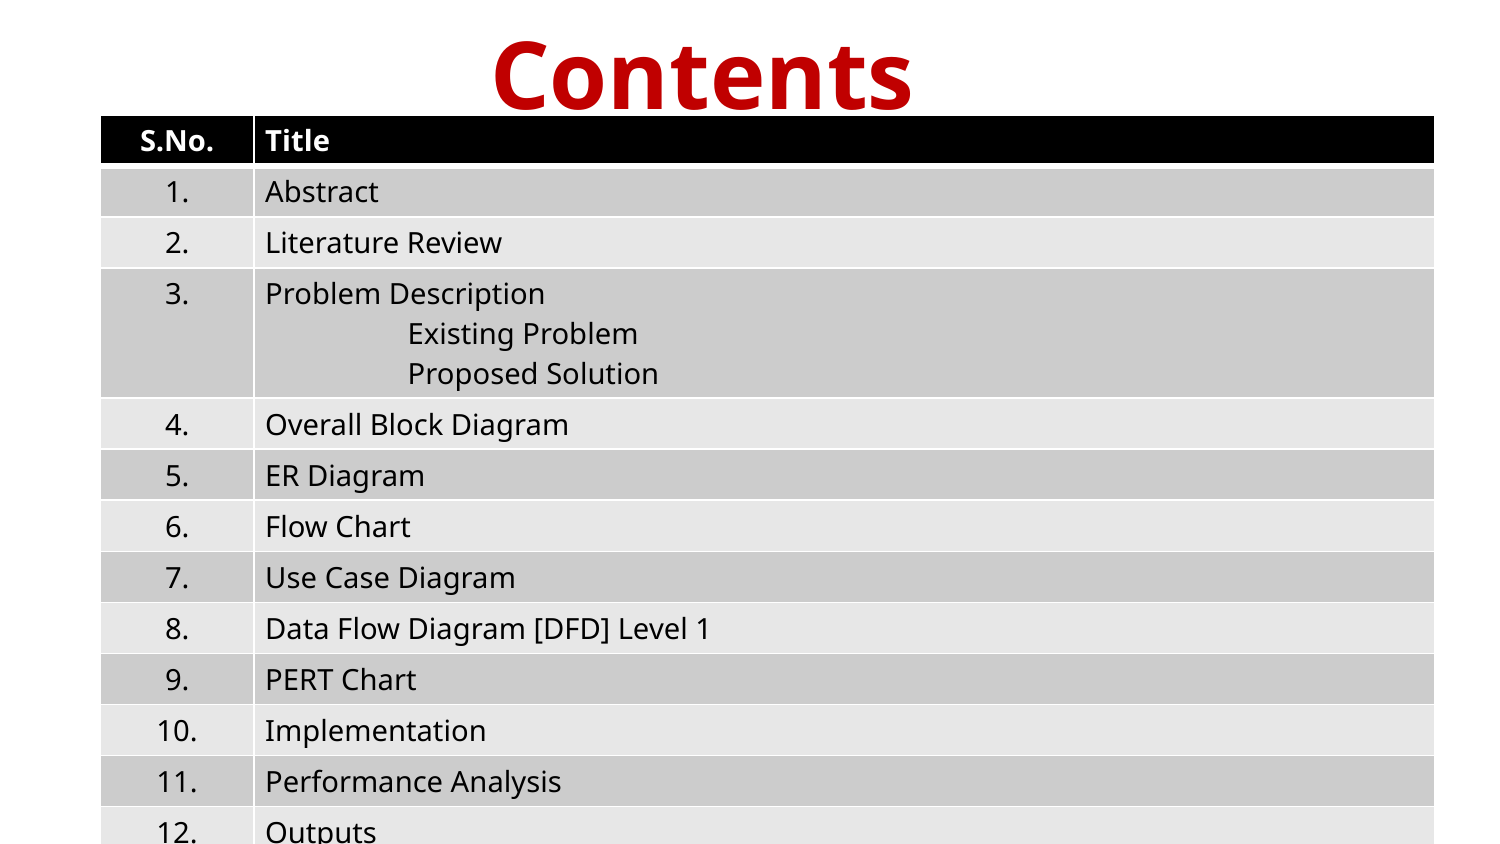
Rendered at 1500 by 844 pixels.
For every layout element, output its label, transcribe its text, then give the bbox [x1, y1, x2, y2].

table_cell PERT Chart [255, 654, 1434, 704]
table_header Title [255, 116, 1434, 163]
table_cell 11. [101, 756, 253, 806]
table_cell 8. [101, 603, 253, 653]
table_cell 3. [101, 269, 253, 397]
table_cell 5. [101, 450, 253, 499]
table_cell Literature Review [255, 218, 1434, 267]
table_cell ER Diagram [255, 450, 1434, 499]
title Contents [442, 8, 962, 97]
table_cell 7. [101, 552, 253, 602]
table_cell 2. [101, 218, 253, 267]
table_cell 1. [101, 169, 253, 216]
table_cell Implementation [255, 705, 1434, 755]
table_cell 9. [101, 654, 253, 704]
table_cell 6. [101, 501, 253, 551]
table_cell Overall Block Diagram [255, 399, 1434, 448]
table_cell Abstract [255, 169, 1434, 216]
table_cell Problem Description Existing Problem Proposed Solution [255, 269, 1434, 397]
table_cell 10. [101, 705, 253, 755]
table_cell 12. [101, 807, 253, 844]
table_cell Data Flow Diagram [DFD] Level 1 [255, 603, 1434, 653]
table_cell Flow Chart [255, 501, 1434, 551]
table_cell Use Case Diagram [255, 552, 1434, 602]
table_cell Outputs [255, 807, 1434, 844]
table_header S.No. [101, 116, 253, 163]
table_cell Performance Analysis [255, 756, 1434, 806]
table_cell 4. [101, 399, 253, 448]
